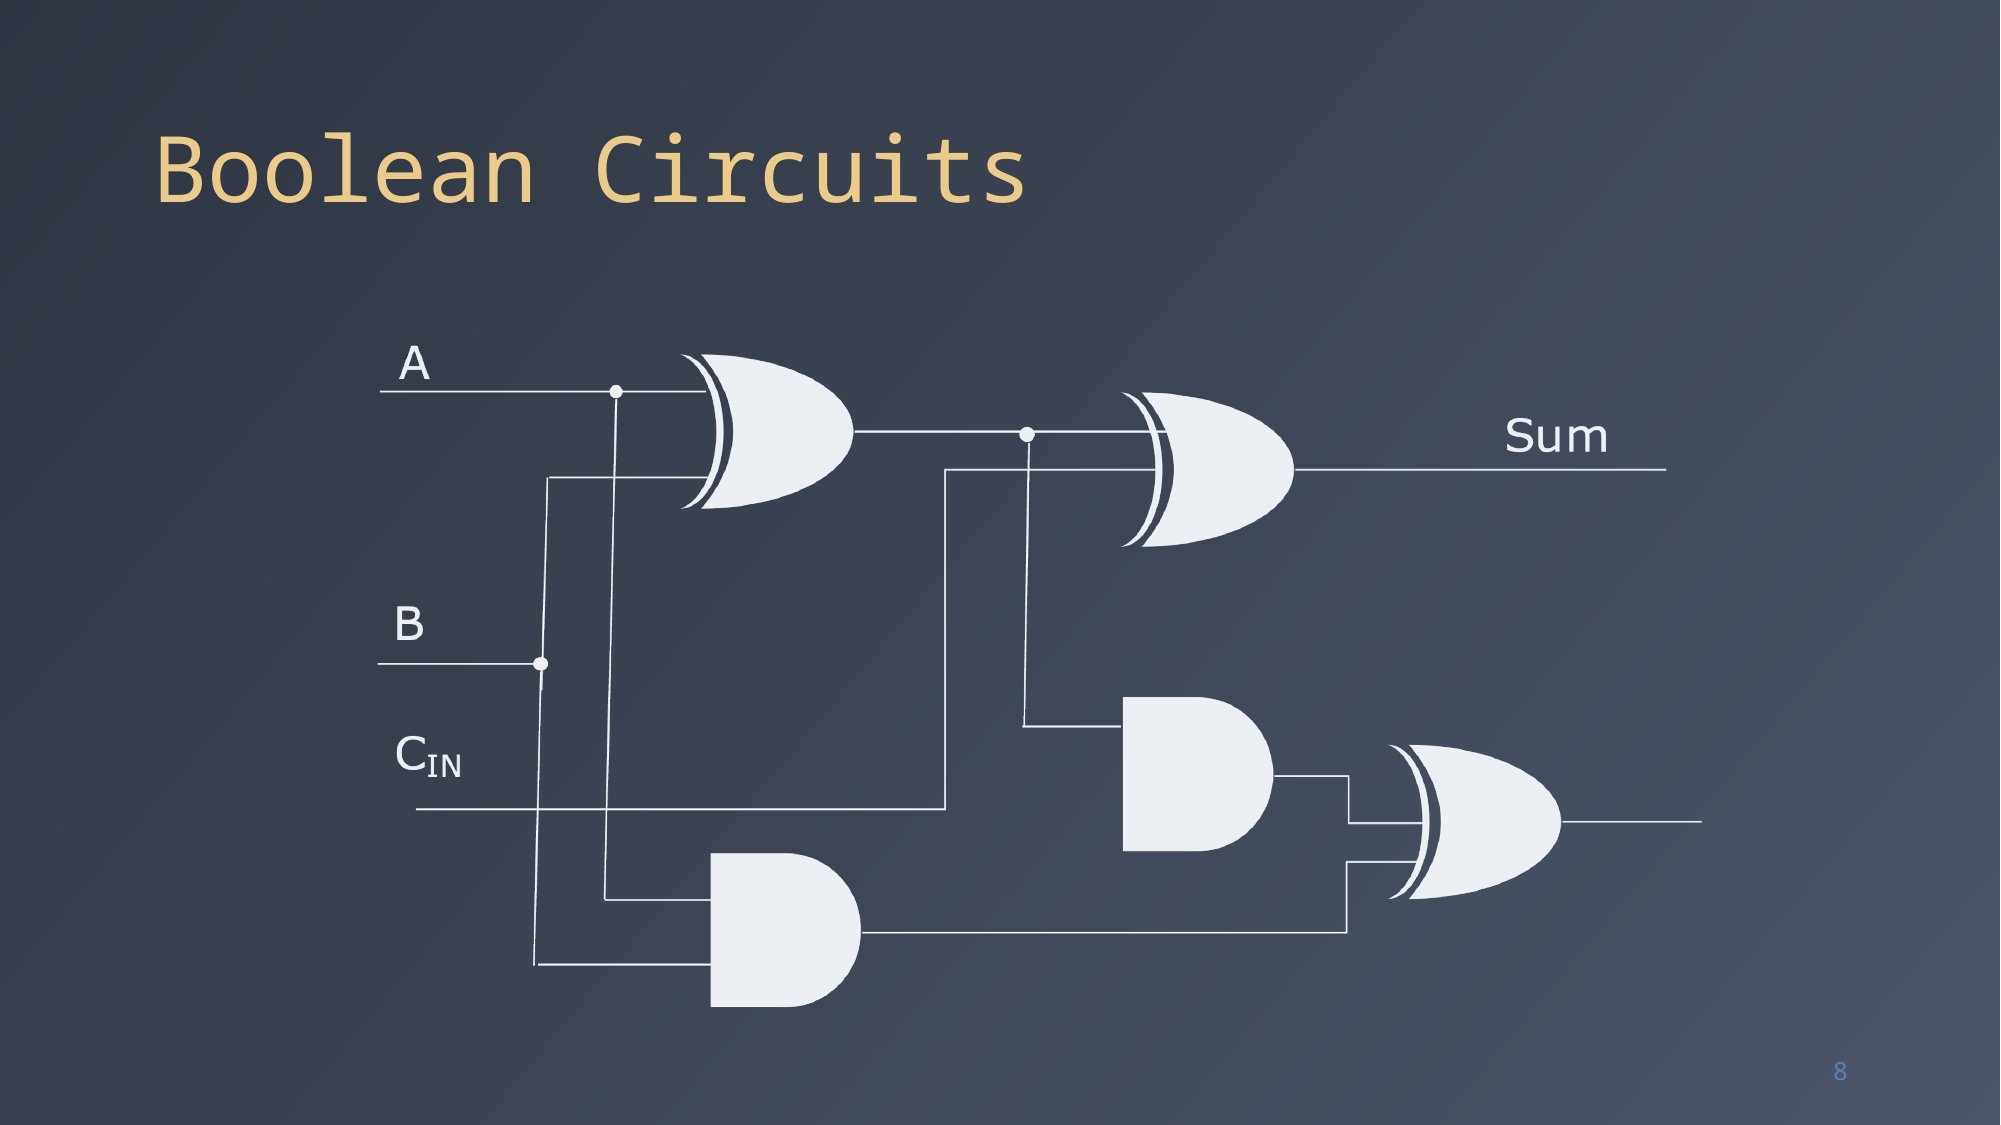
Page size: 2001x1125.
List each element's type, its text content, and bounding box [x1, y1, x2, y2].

picture [363, 320, 1706, 1010]
title Boolean Circuits [137, 26, 1863, 230]
slide_number 8 [1738, 1042, 1863, 1103]
